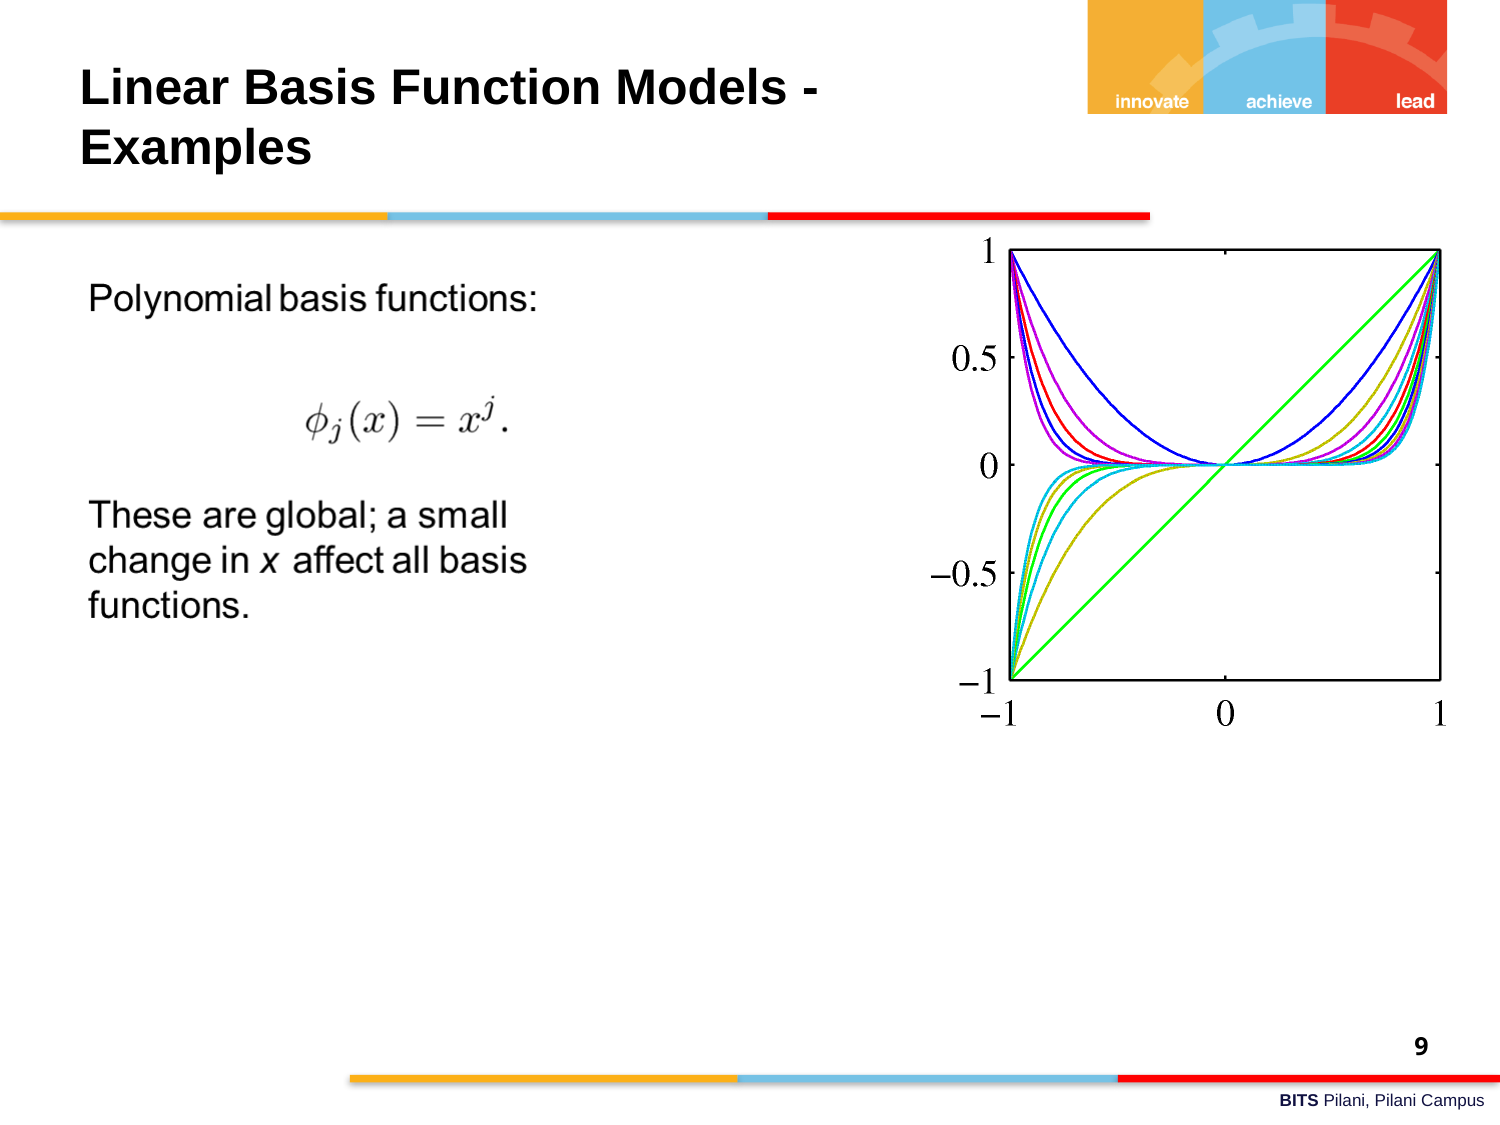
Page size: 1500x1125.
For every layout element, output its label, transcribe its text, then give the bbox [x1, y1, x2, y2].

title Linear Basis Function Models - Examples [64, 45, 1069, 185]
slide_number 9 [1399, 1023, 1500, 1072]
picture [64, 262, 642, 650]
picture [931, 237, 1447, 726]
picture [1087, 0, 1448, 114]
